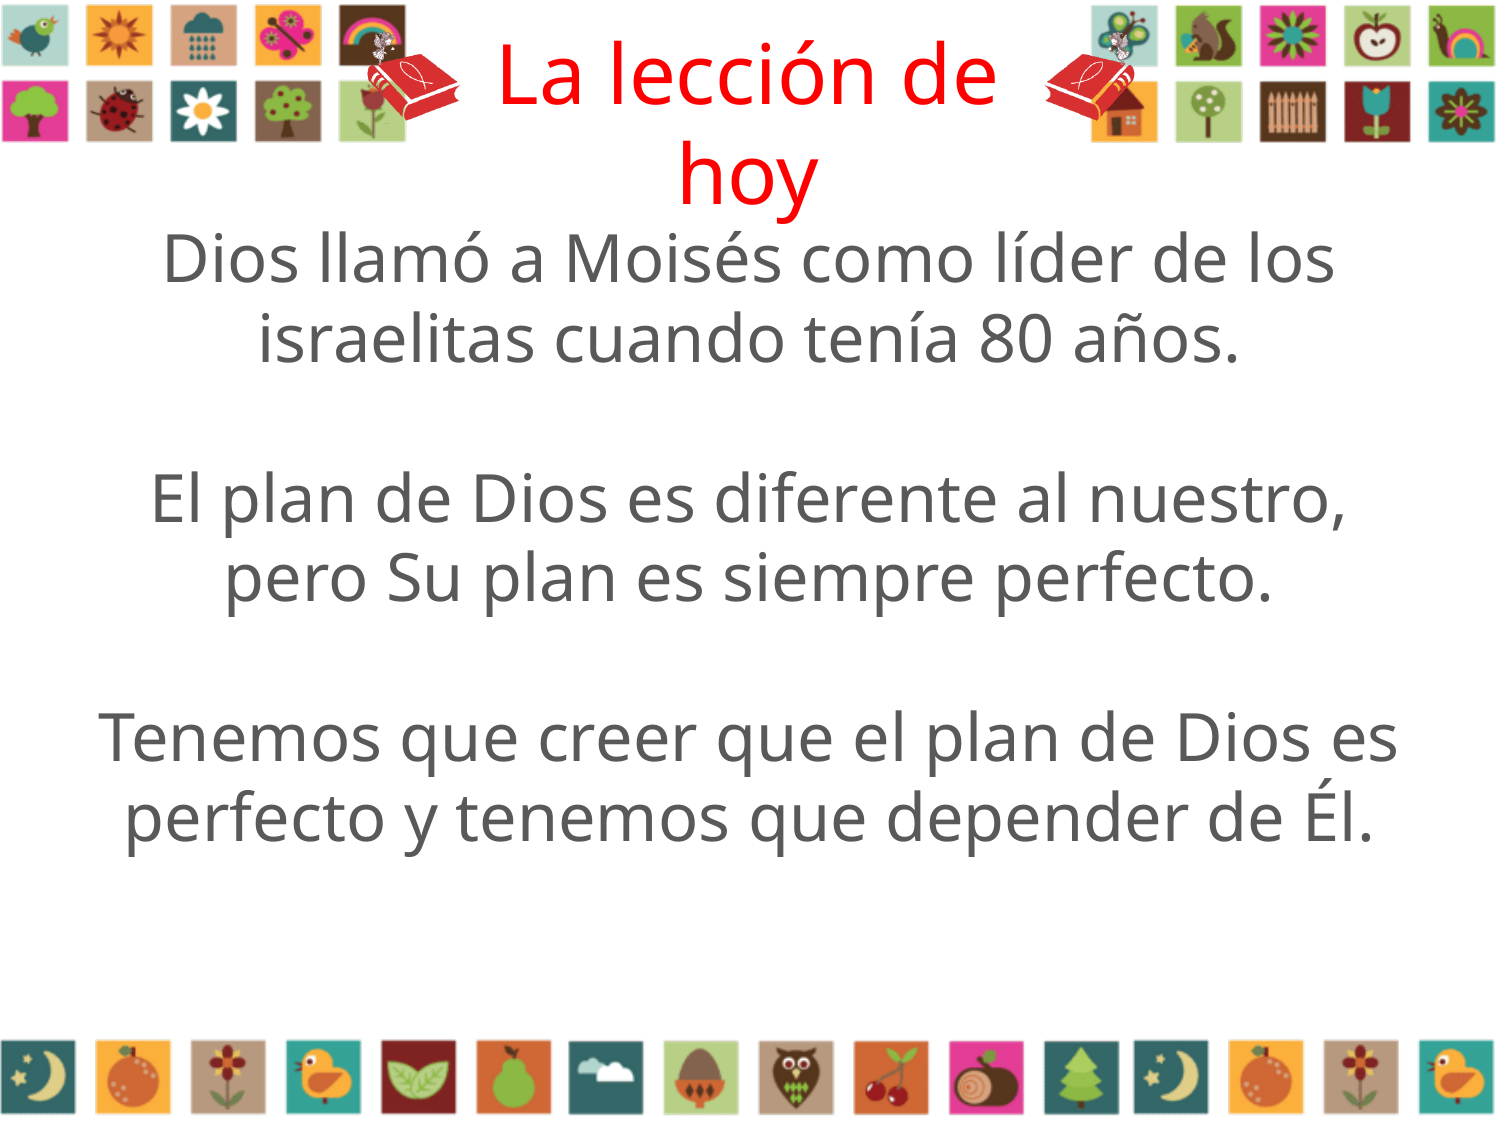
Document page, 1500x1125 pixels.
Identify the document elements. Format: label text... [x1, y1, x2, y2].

text_box Dios llamó a Moisés como líder de los israelitas cuando tenía 80 años. El plan de Dios es diferente al nuestro, pero Su plan es siempre perfecto. Tenemos que creer que el plan de Dios es perfecto y tenemos que depender de Él. [76, 208, 1424, 863]
picture [0, 3, 492, 150]
text_box La lección de hoy [414, 13, 1080, 208]
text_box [0, 1028, 1500, 1118]
picture [1013, 3, 1500, 150]
